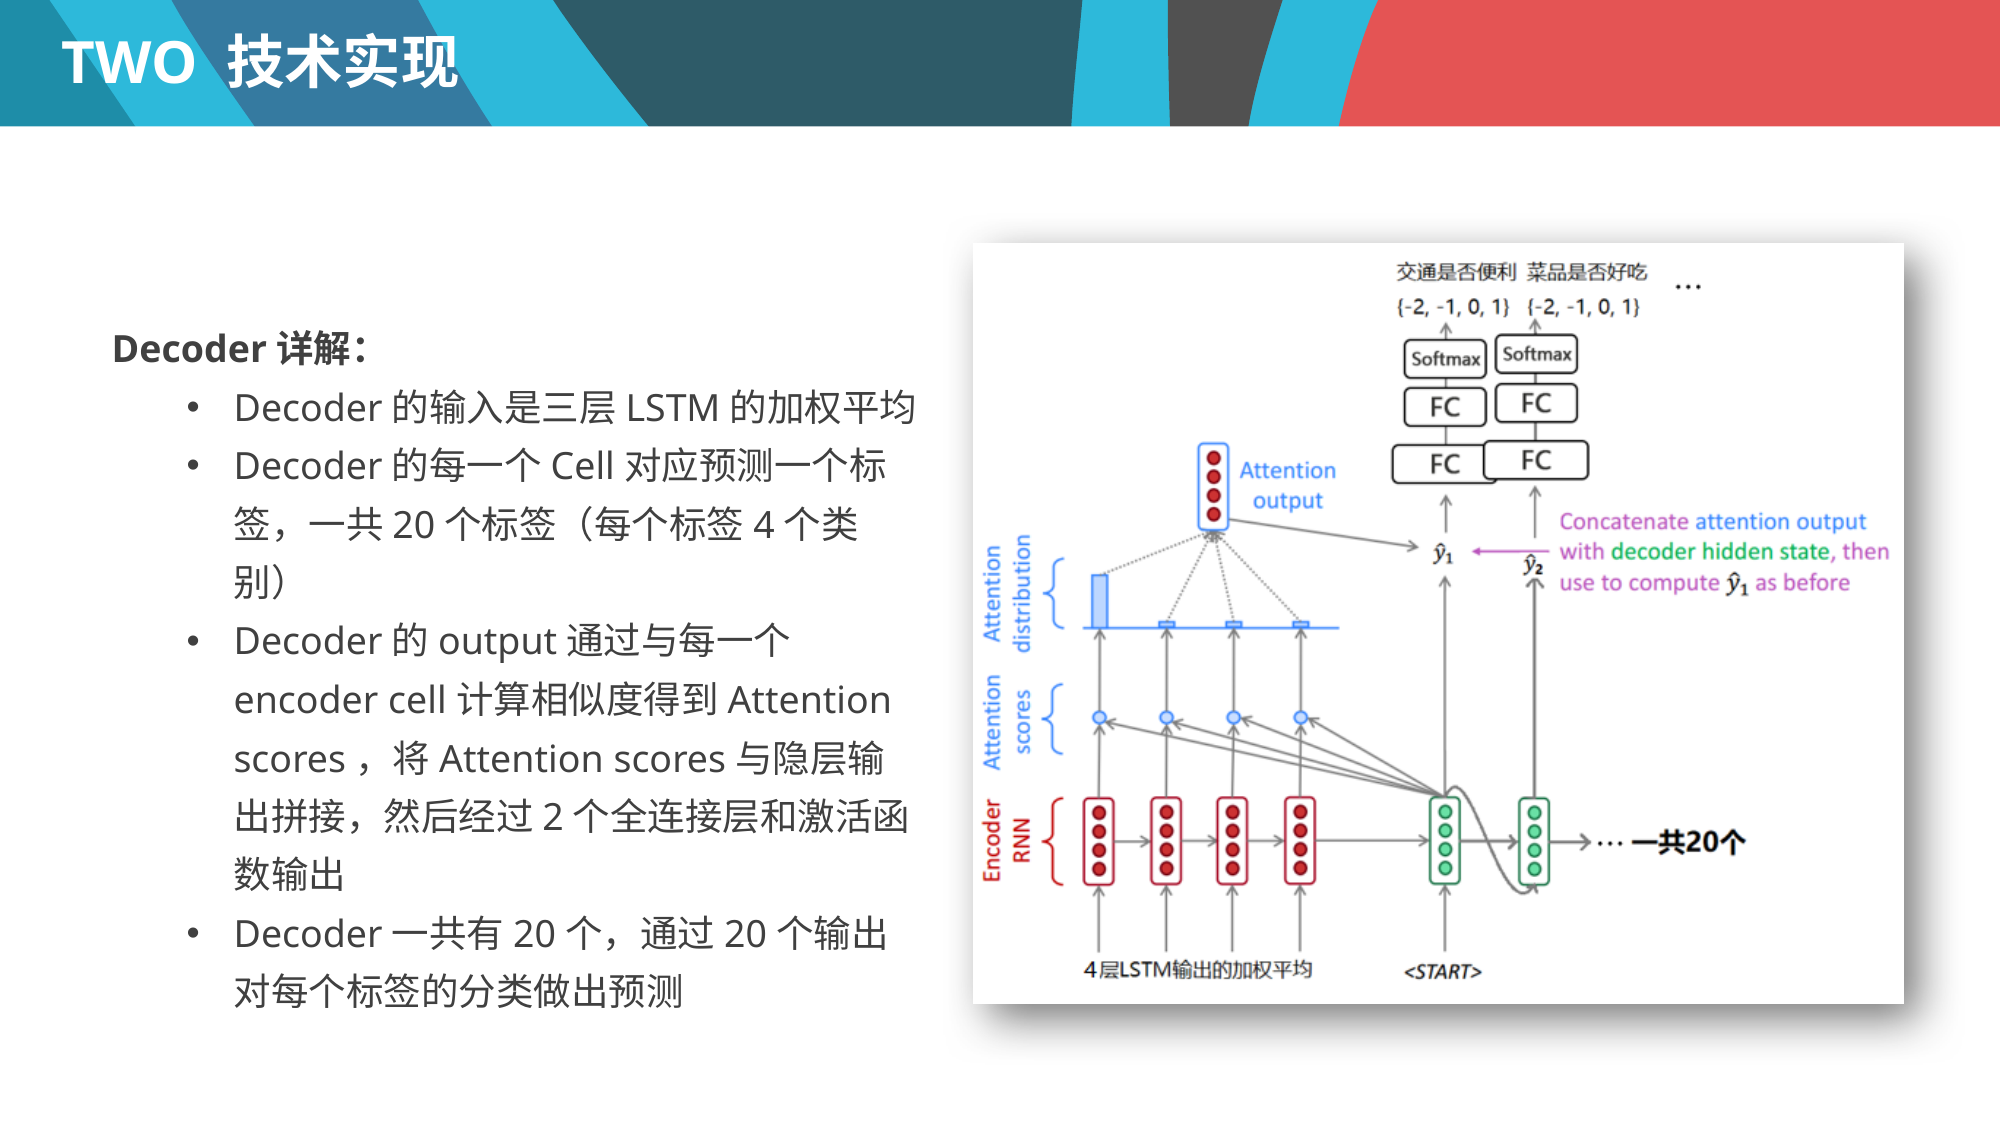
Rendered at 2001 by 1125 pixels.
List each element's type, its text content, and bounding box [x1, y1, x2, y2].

text_box Decoder详解： Decoder的输入是三层LSTM的加权平均 Decoder的每一个Cell对应预测一个标签，一共20个标签（每个标签4个类别） Decoder的output通过与每一个encoder cell计算相似度得到Attention scores，将Attention scores与隐层输出拼接，然后经过2个全连接层和激活函数输出 Decoder一共有20个，通过20个输出对每个标签的分类做出预测 [96, 304, 934, 1080]
picture [973, 243, 1904, 1005]
list TWO 技术实现 [46, 16, 1319, 113]
